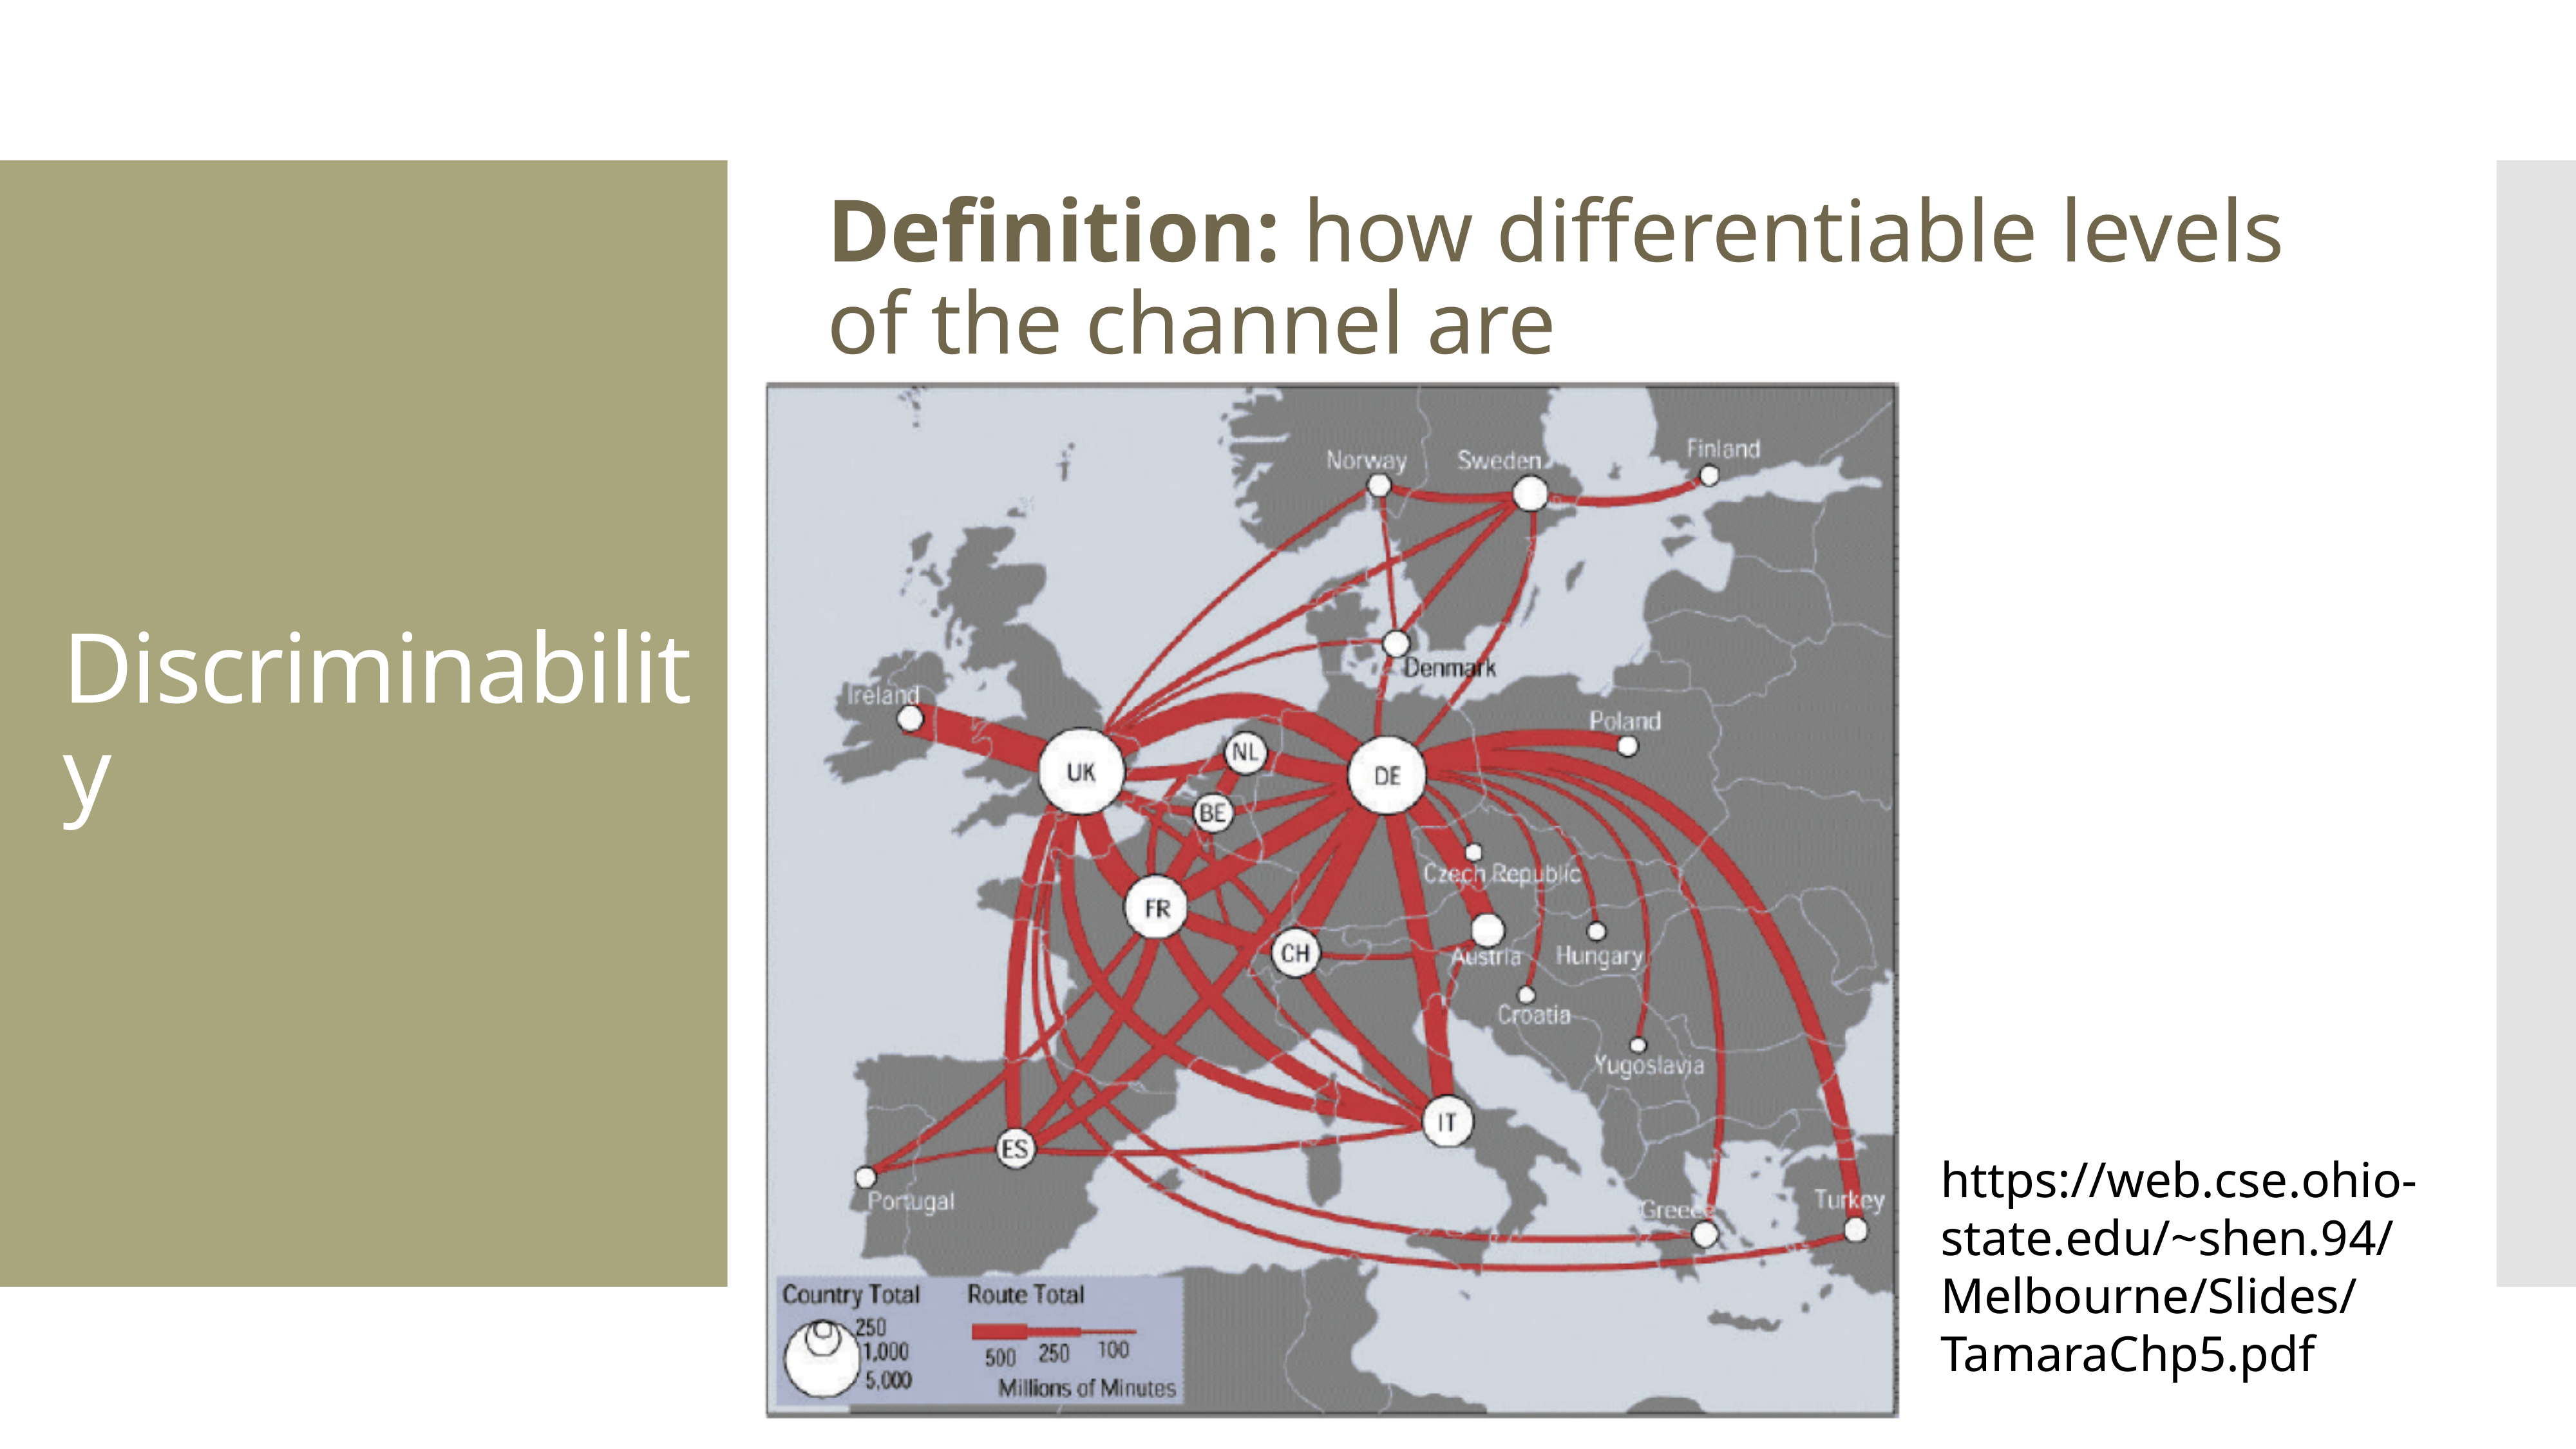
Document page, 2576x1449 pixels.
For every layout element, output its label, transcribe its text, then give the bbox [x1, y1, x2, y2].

title Discriminability [53, 237, 706, 1210]
text_box https://web.cse.ohio-state.edu/~shen.94/Melbourne/Slides/TamaraChp5.pdf [1931, 1144, 2476, 1386]
picture [740, 359, 1928, 1443]
list Definition: how differentiable levels of the channel are [817, 182, 2363, 1265]
